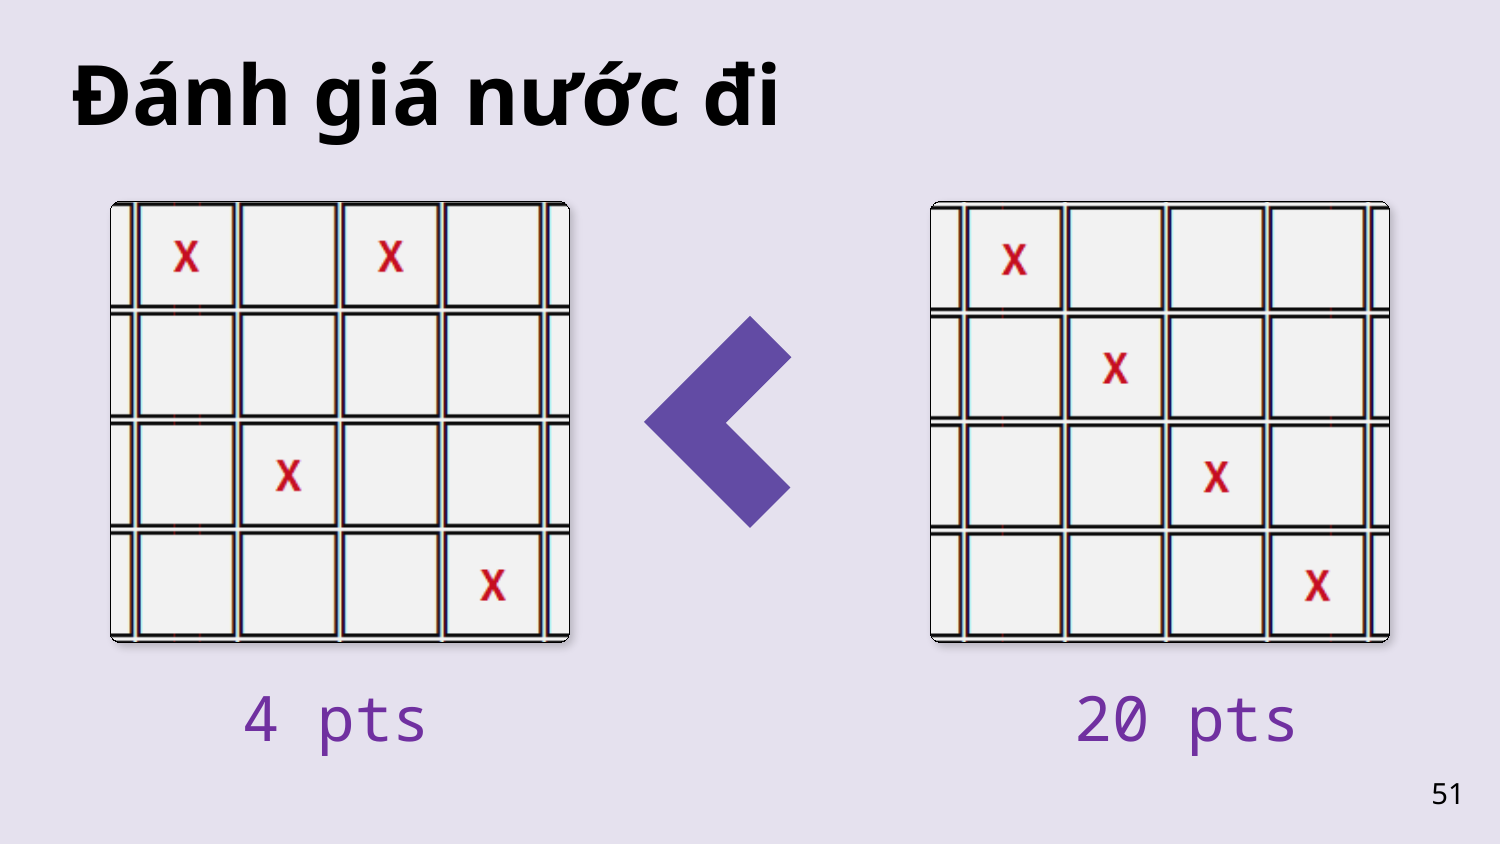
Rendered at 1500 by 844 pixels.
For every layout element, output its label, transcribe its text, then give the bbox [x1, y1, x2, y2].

text_box [641, 313, 794, 530]
picture [930, 201, 1391, 643]
picture [109, 201, 570, 643]
slide_number 51 [1389, 762, 1480, 828]
text_box 20 pts [1059, 671, 1326, 762]
text_box 4 pts [227, 671, 452, 762]
text_box Đánh giá nước đi [55, 23, 1344, 160]
